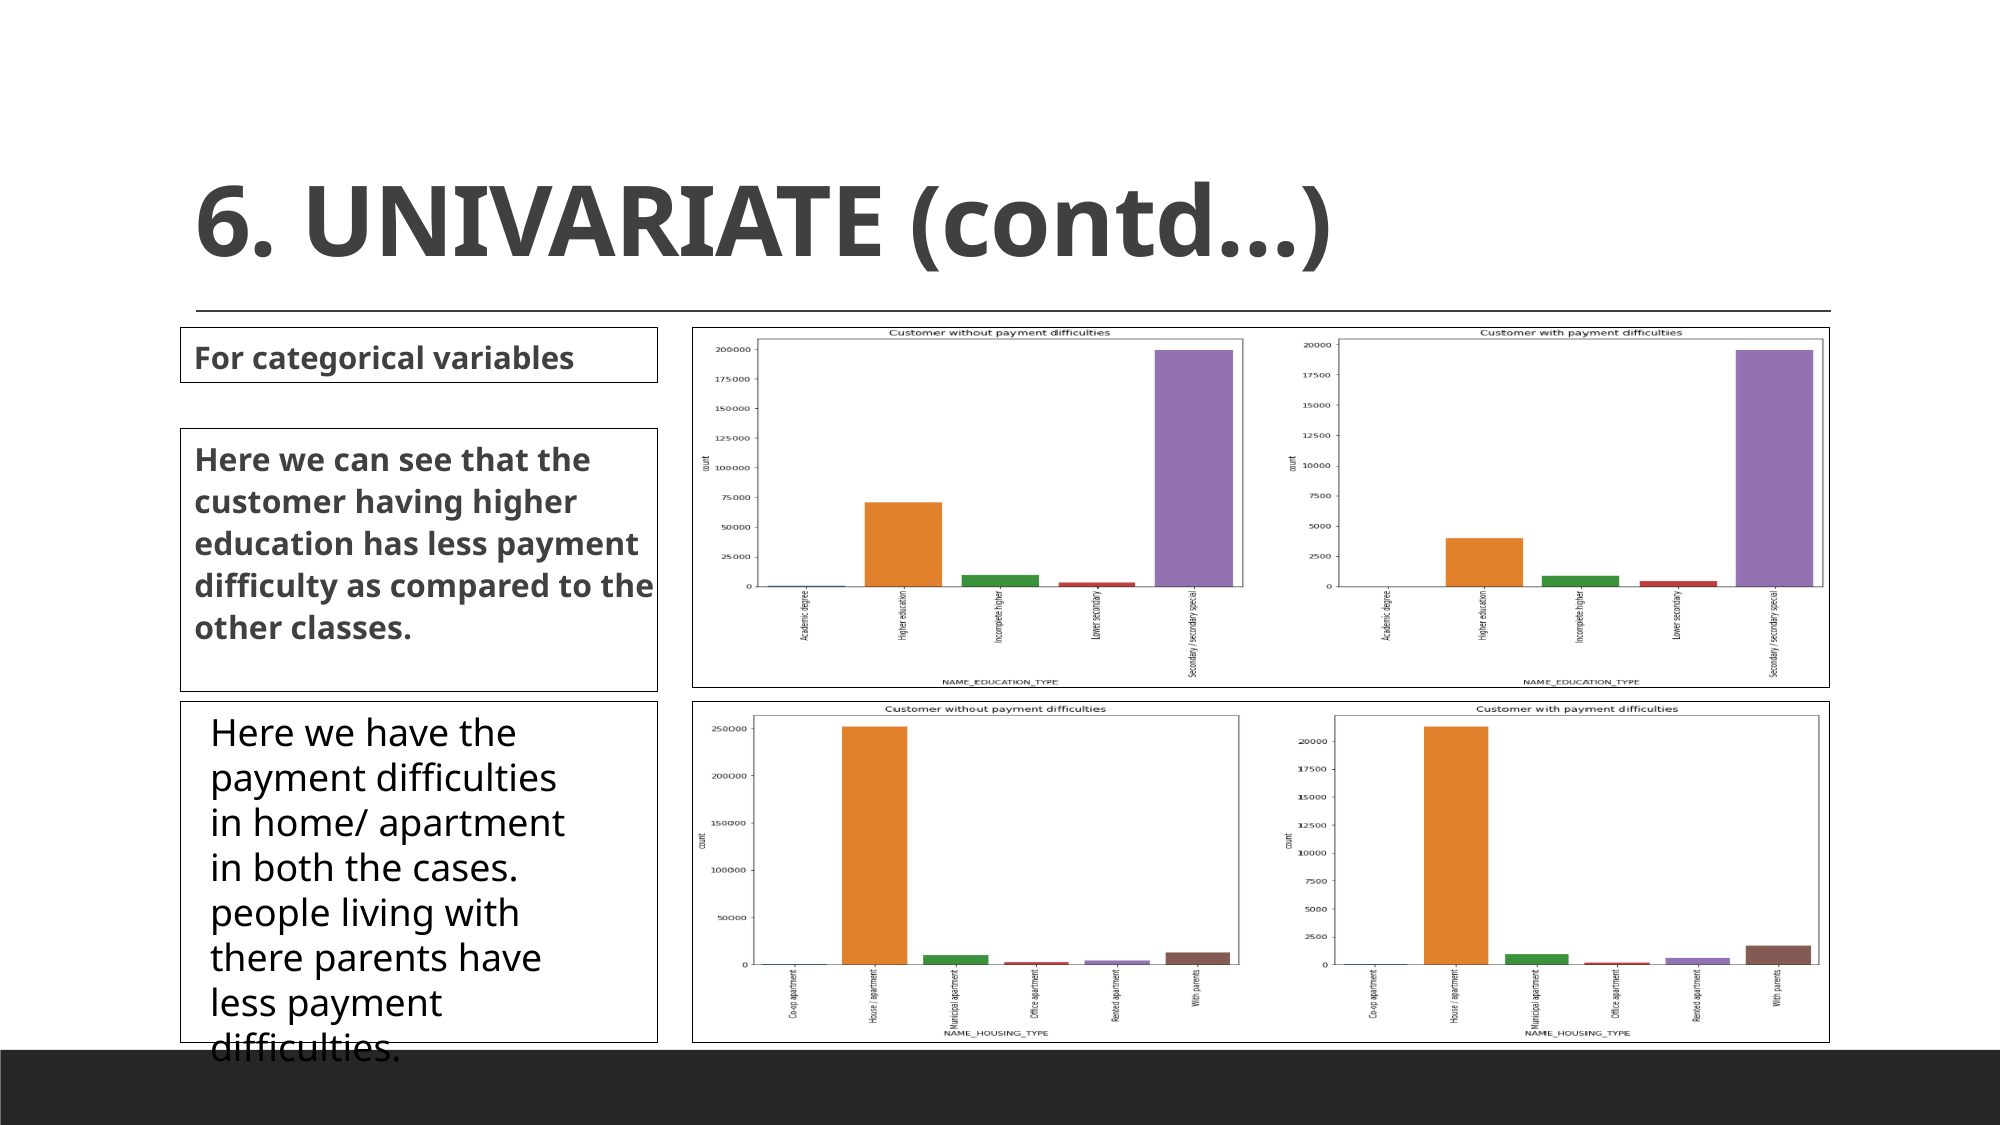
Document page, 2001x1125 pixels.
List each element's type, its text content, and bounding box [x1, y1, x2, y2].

text_box Here we can see that the customer having higher education has less payment difficulty as compared to the other classes. [180, 428, 658, 692]
picture [692, 326, 1831, 688]
title 6. UNIVARIATE (contd…) [180, 47, 1830, 285]
picture [692, 700, 1831, 1044]
list For categorical variables [180, 327, 658, 383]
text_box [180, 701, 195, 1043]
text_box Here we have the payment difficulties in home/ apartment in both the cases. people living with there parents have less payment difficulties. [195, 701, 600, 1077]
text_box [600, 701, 658, 1043]
